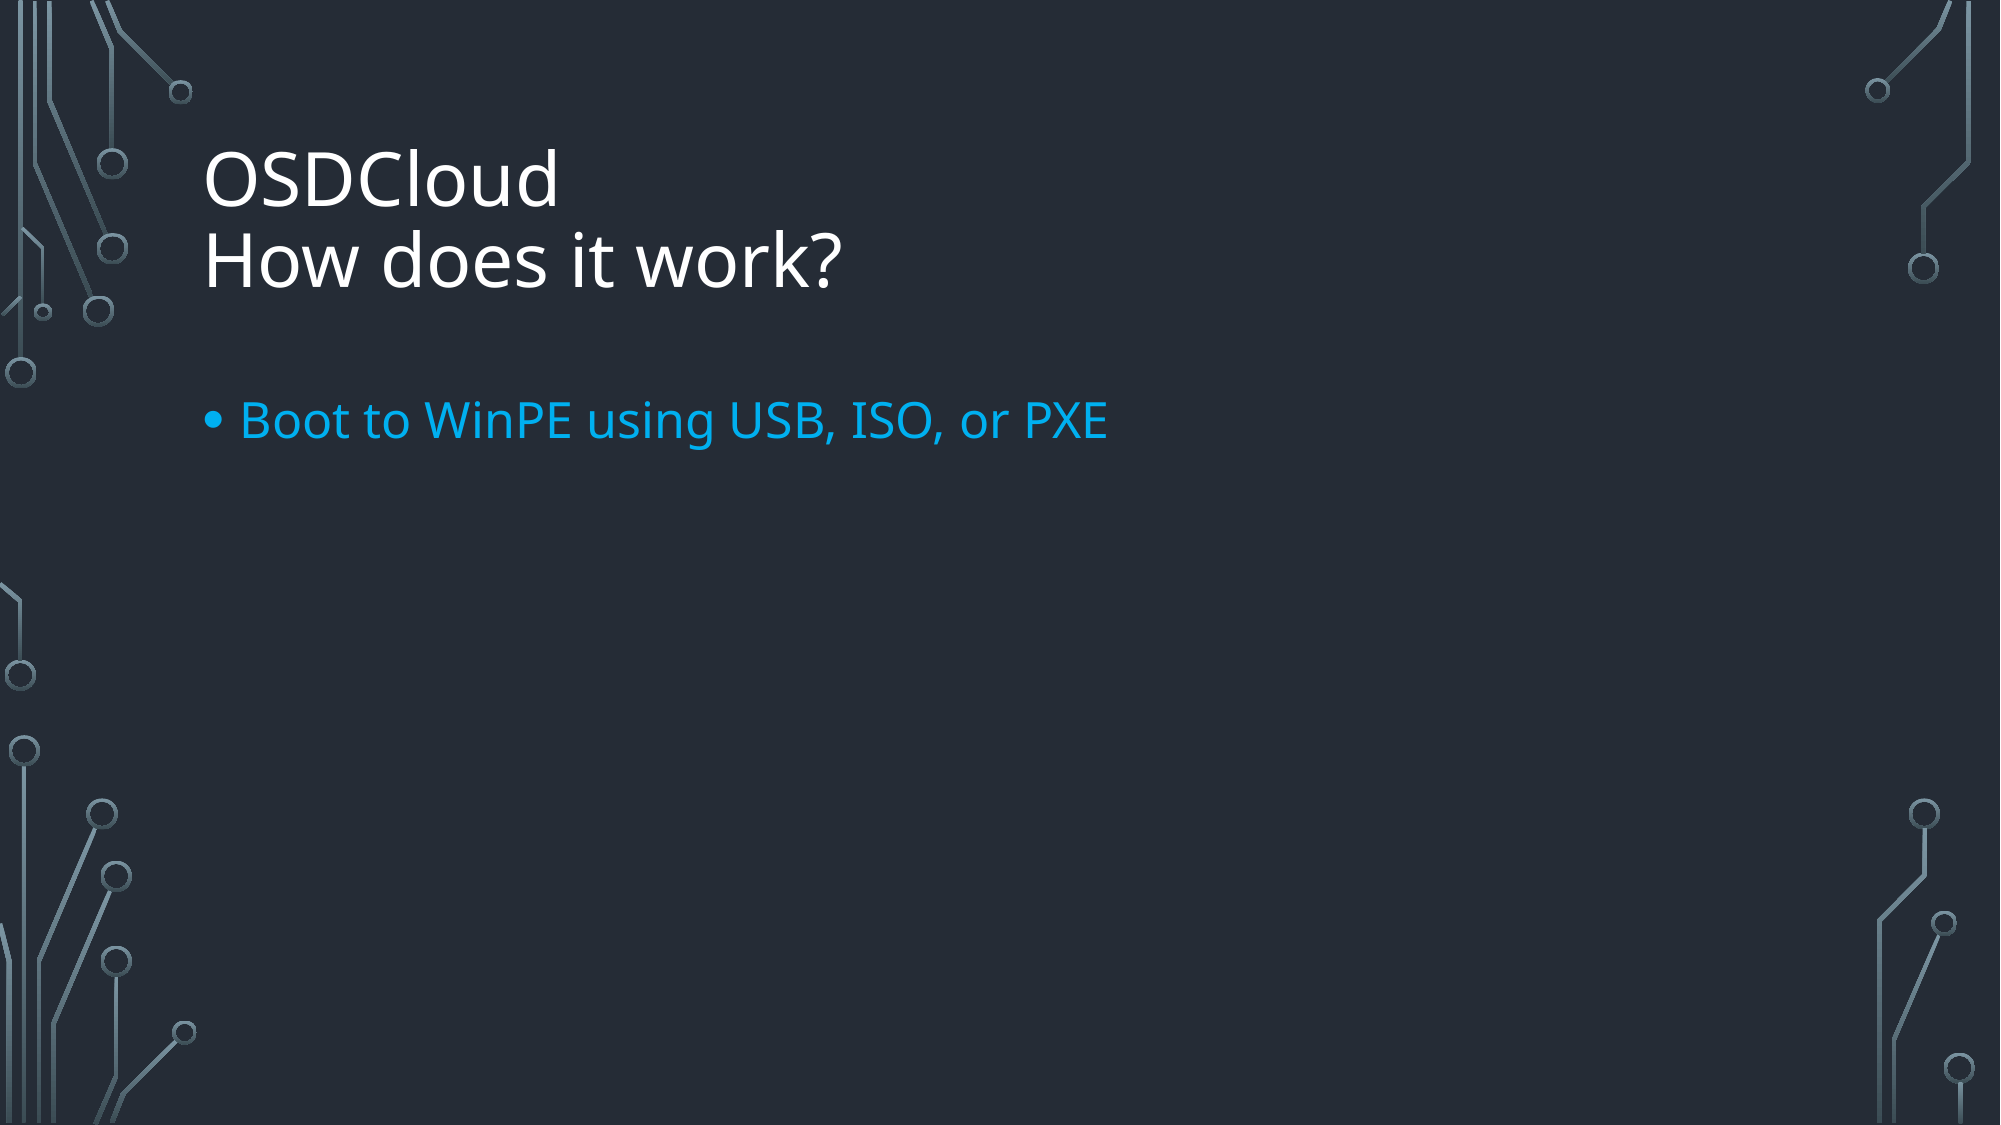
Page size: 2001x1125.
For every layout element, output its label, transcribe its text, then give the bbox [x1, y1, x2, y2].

title OSDCloud How does it work? [187, 101, 1813, 344]
list Boot to WinPE using USB, ISO, or PXE [187, 369, 1813, 950]
